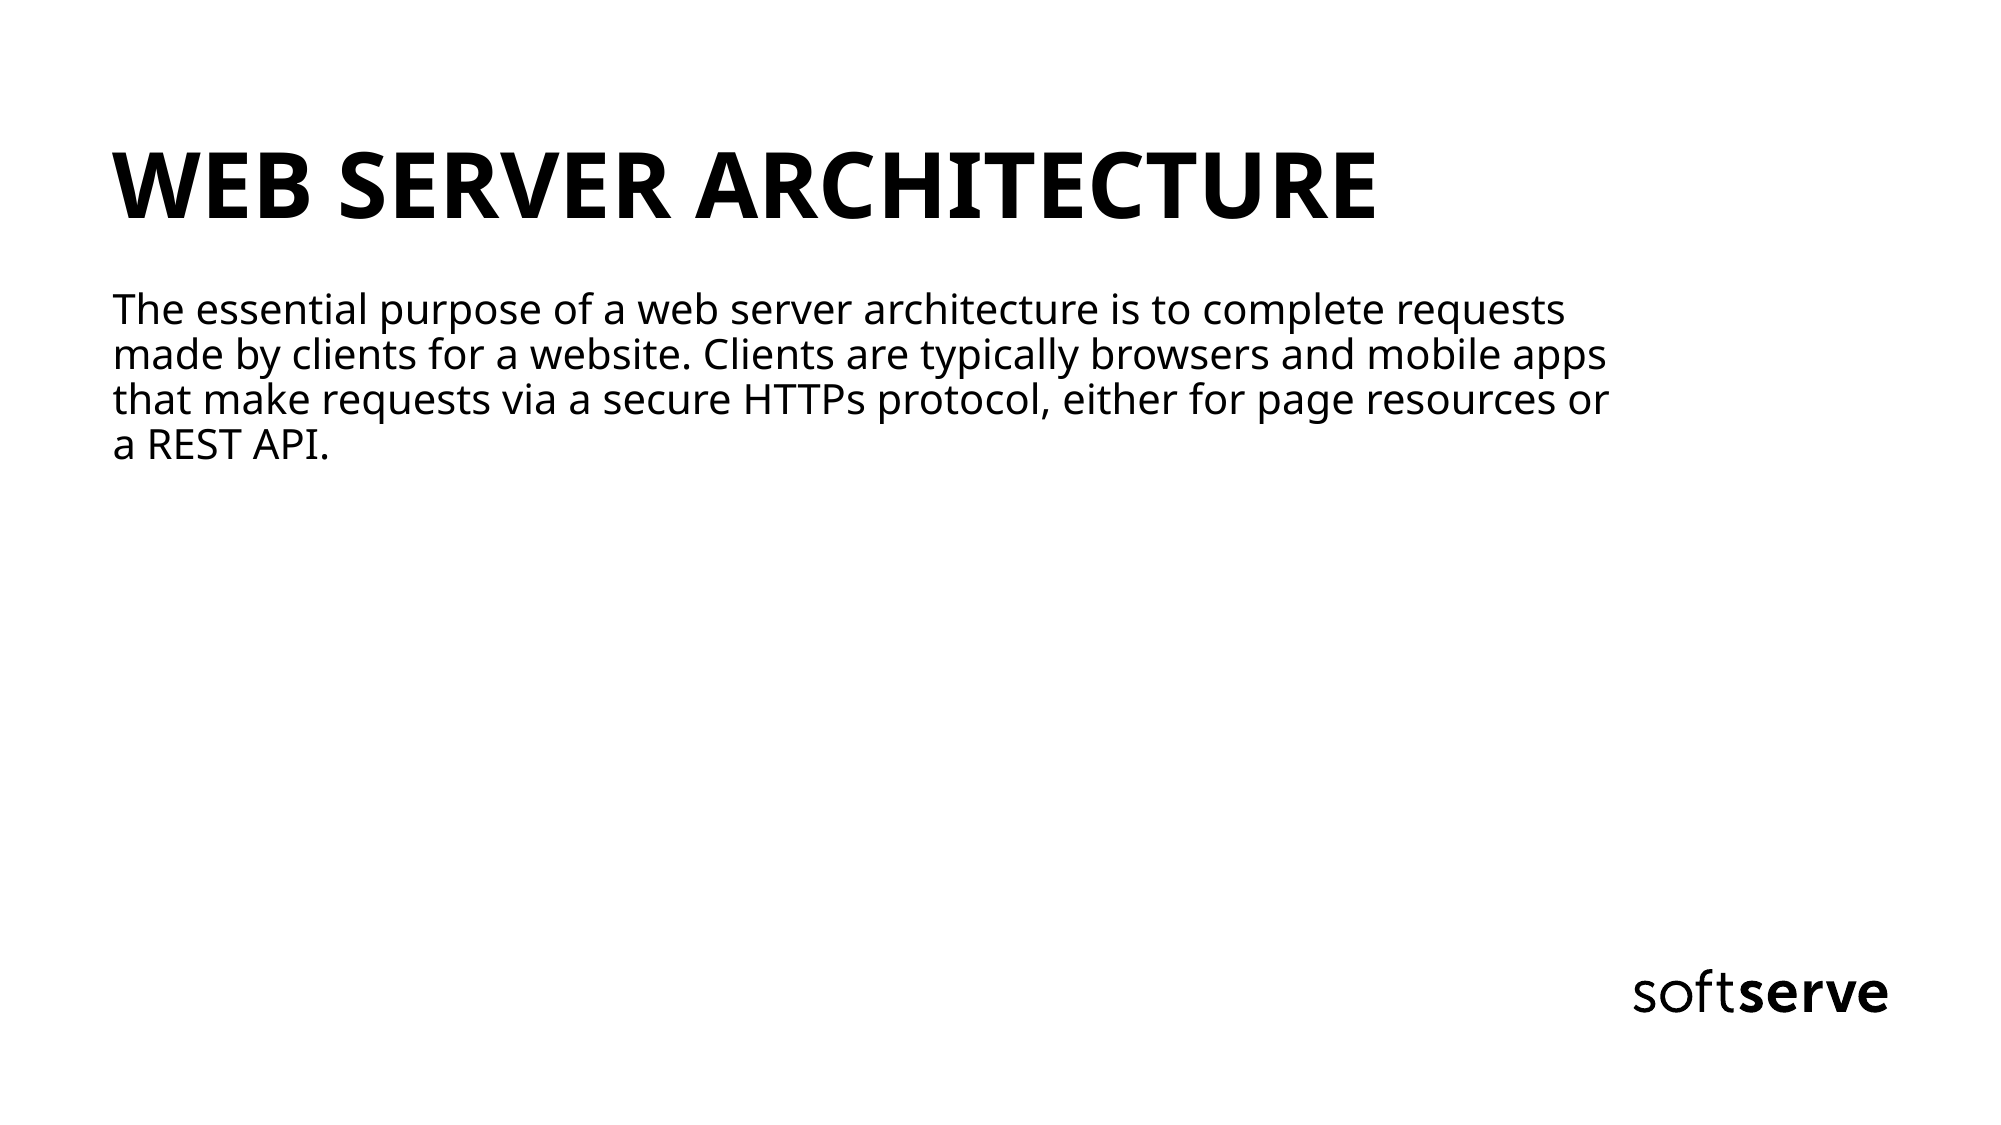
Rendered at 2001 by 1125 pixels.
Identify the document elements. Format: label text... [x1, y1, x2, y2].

list The essential purpose of a web server architecture is to complete requests made by clients for a website. Clients are typically browsers and mobile apps that make requests via a secure HTTPs protocol, either for page resources or a REST API. [112, 282, 1635, 907]
text_box WEB SERVER ARCHITECTURE [112, 0, 1888, 282]
